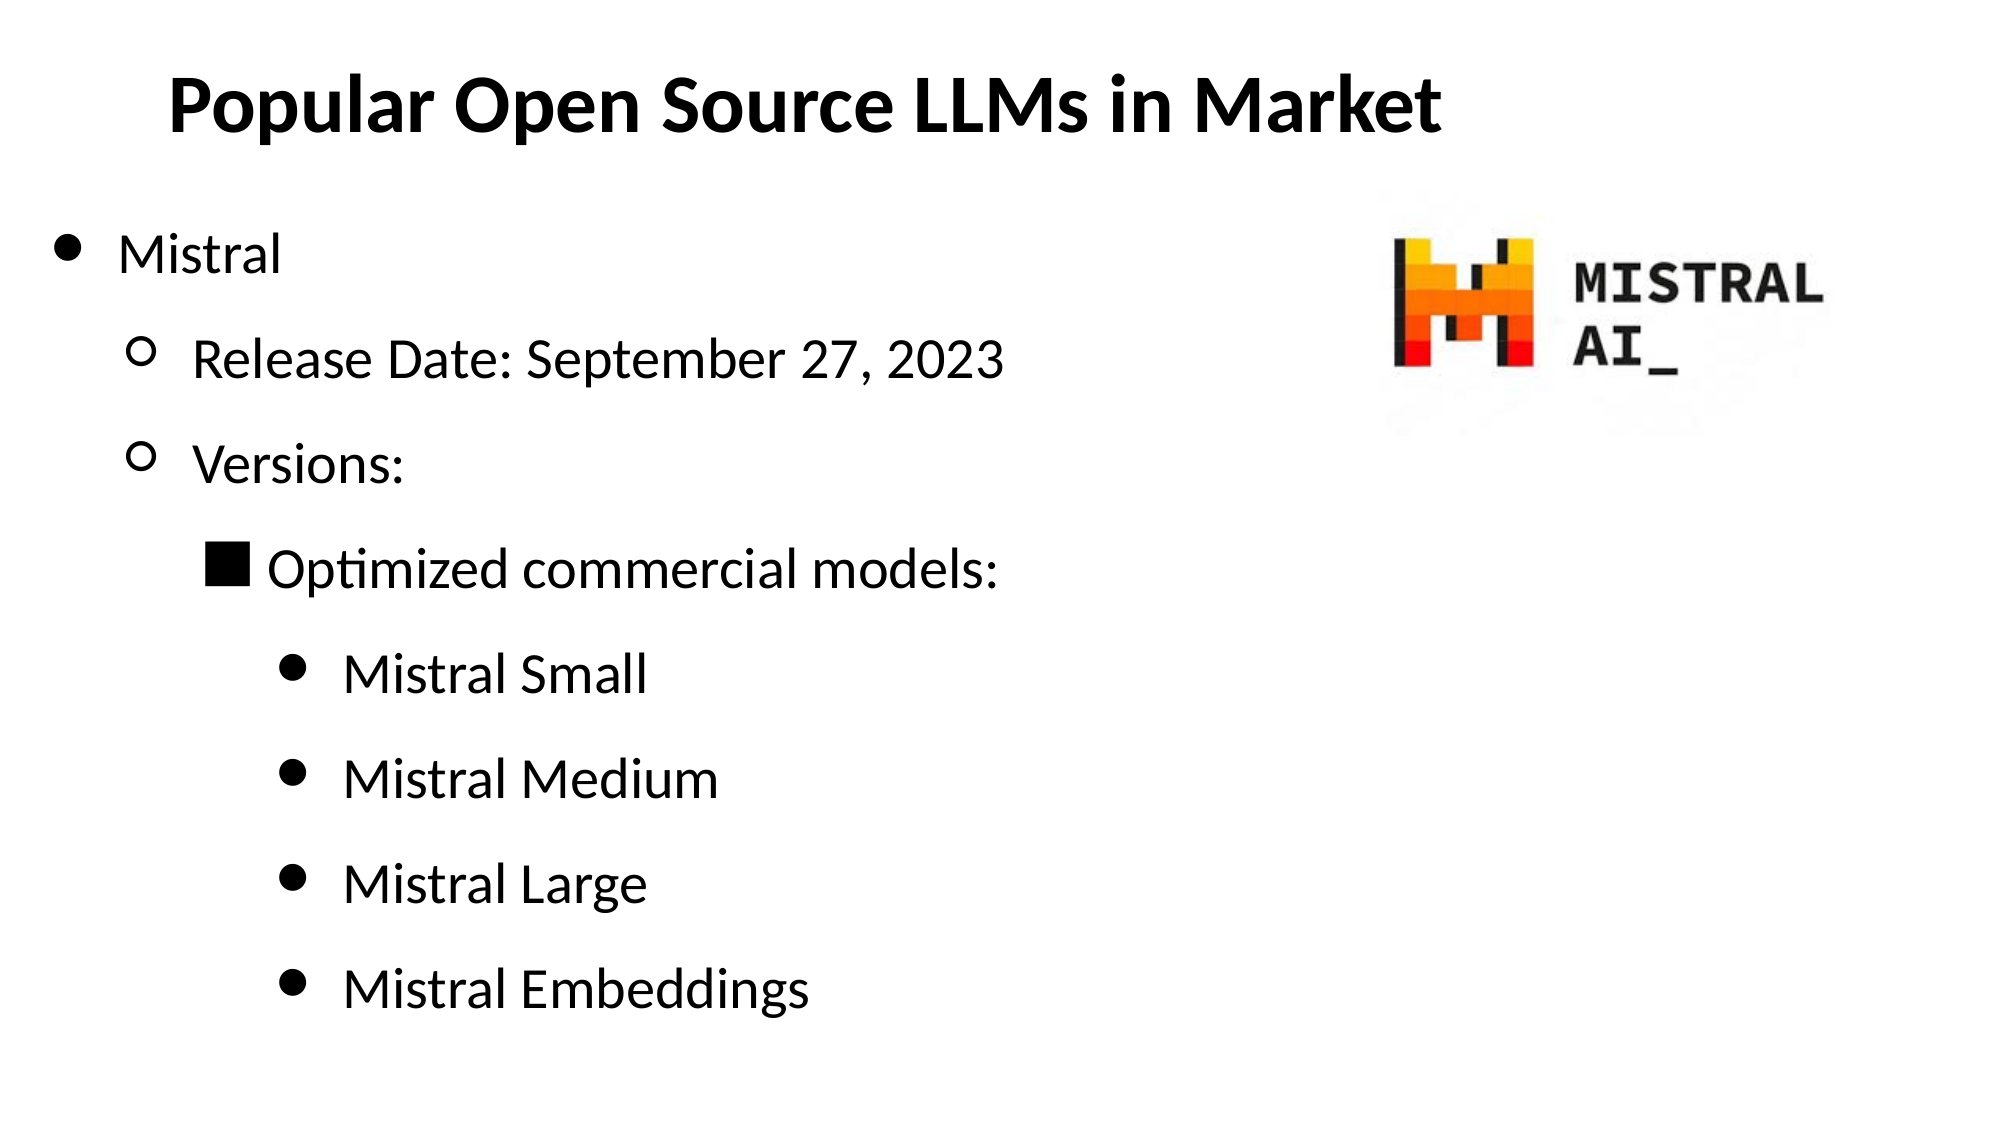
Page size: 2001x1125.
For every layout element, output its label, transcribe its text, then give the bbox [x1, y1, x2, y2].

text_box Popular Open Source LLMs in Market [153, 33, 1506, 165]
picture [1379, 165, 1835, 437]
text_box Mistral Release Date: September 27, 2023 Versions: Optimized commercial models: Mistral Small Mistral Medium Mistral Large Mistral Embeddings [27, 165, 2000, 1082]
